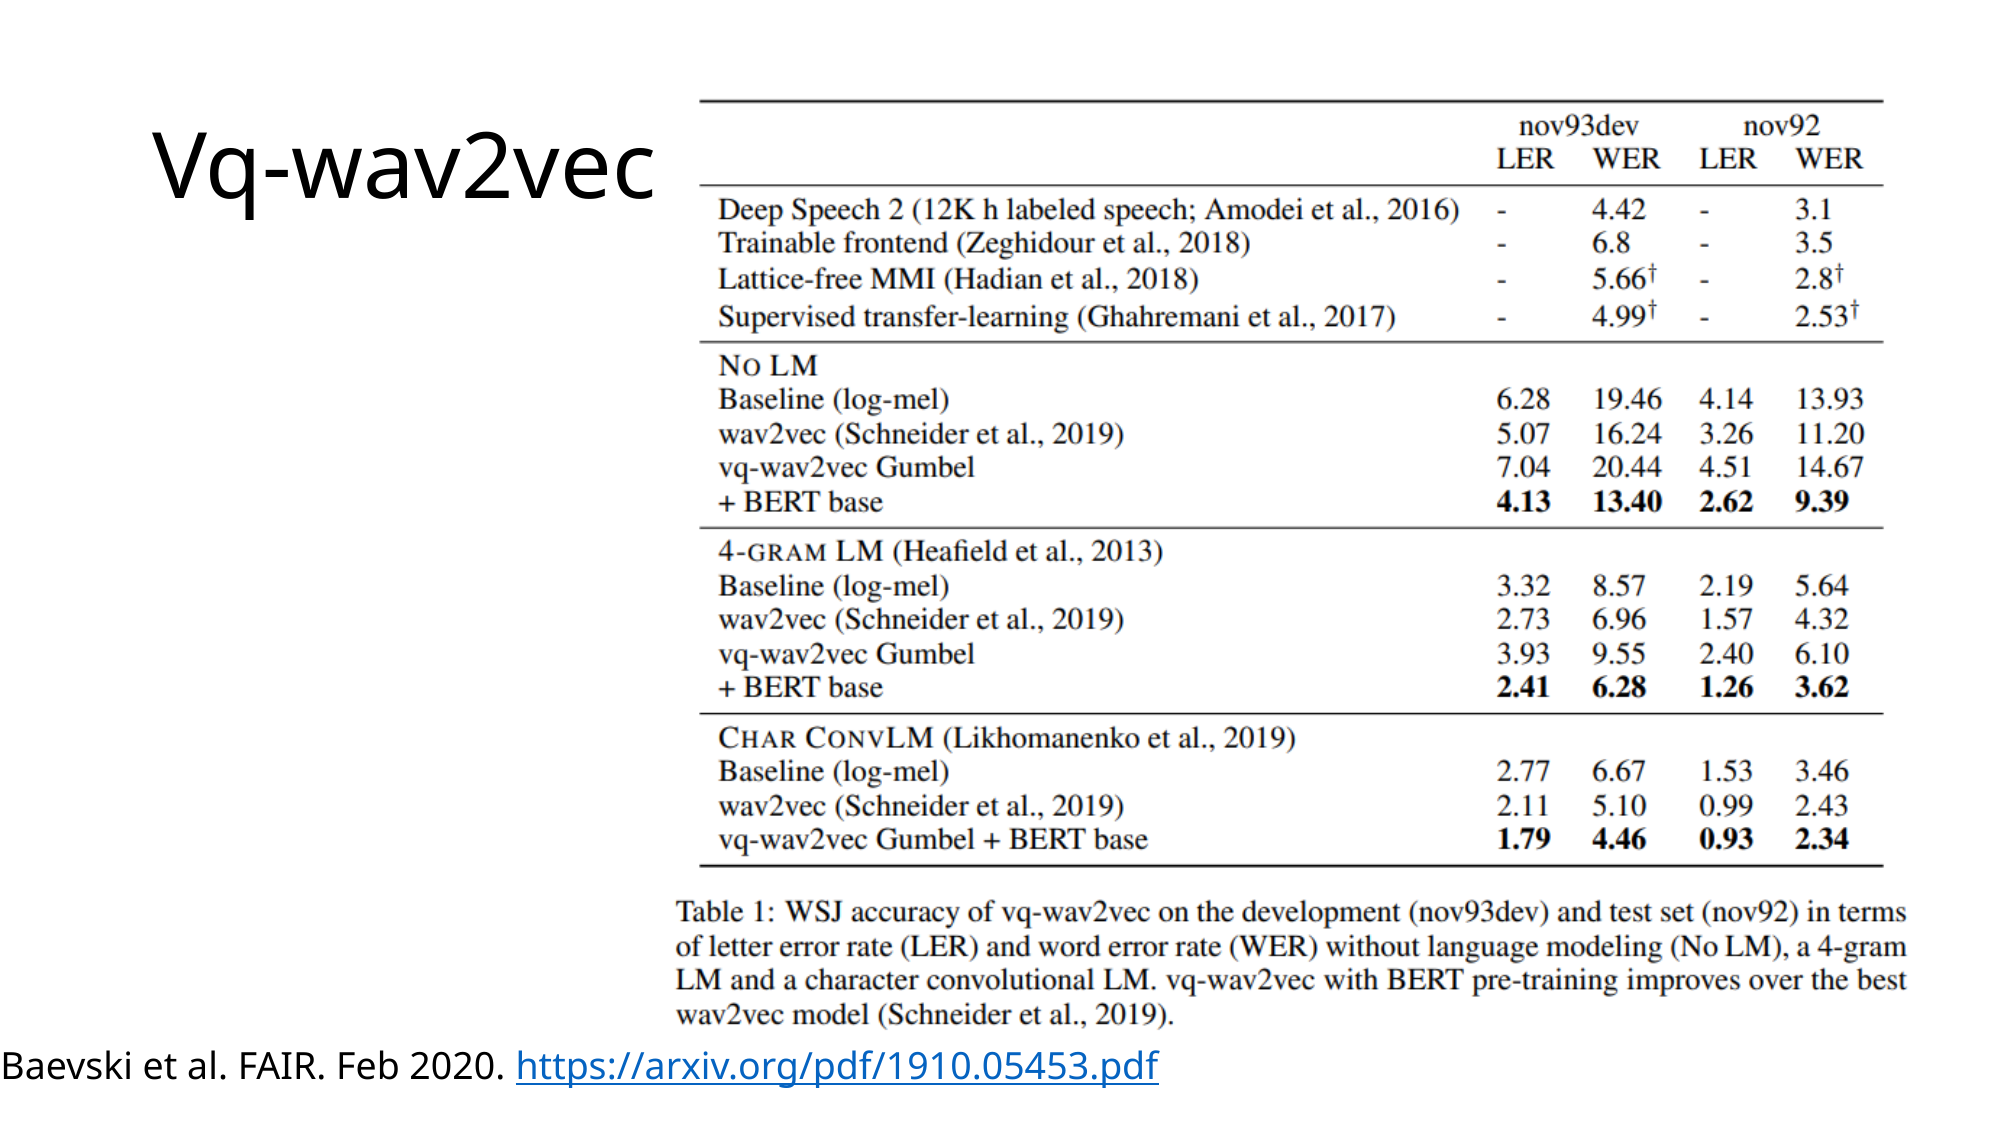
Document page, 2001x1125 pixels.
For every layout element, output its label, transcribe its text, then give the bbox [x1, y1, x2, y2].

picture [672, 92, 1913, 1033]
title Vq-wav2vec [137, 59, 1863, 278]
text_box Baevski et al. FAIR. Feb 2020. https://arxiv.org/pdf/1910.05453.pdf [0, 1034, 1184, 1101]
